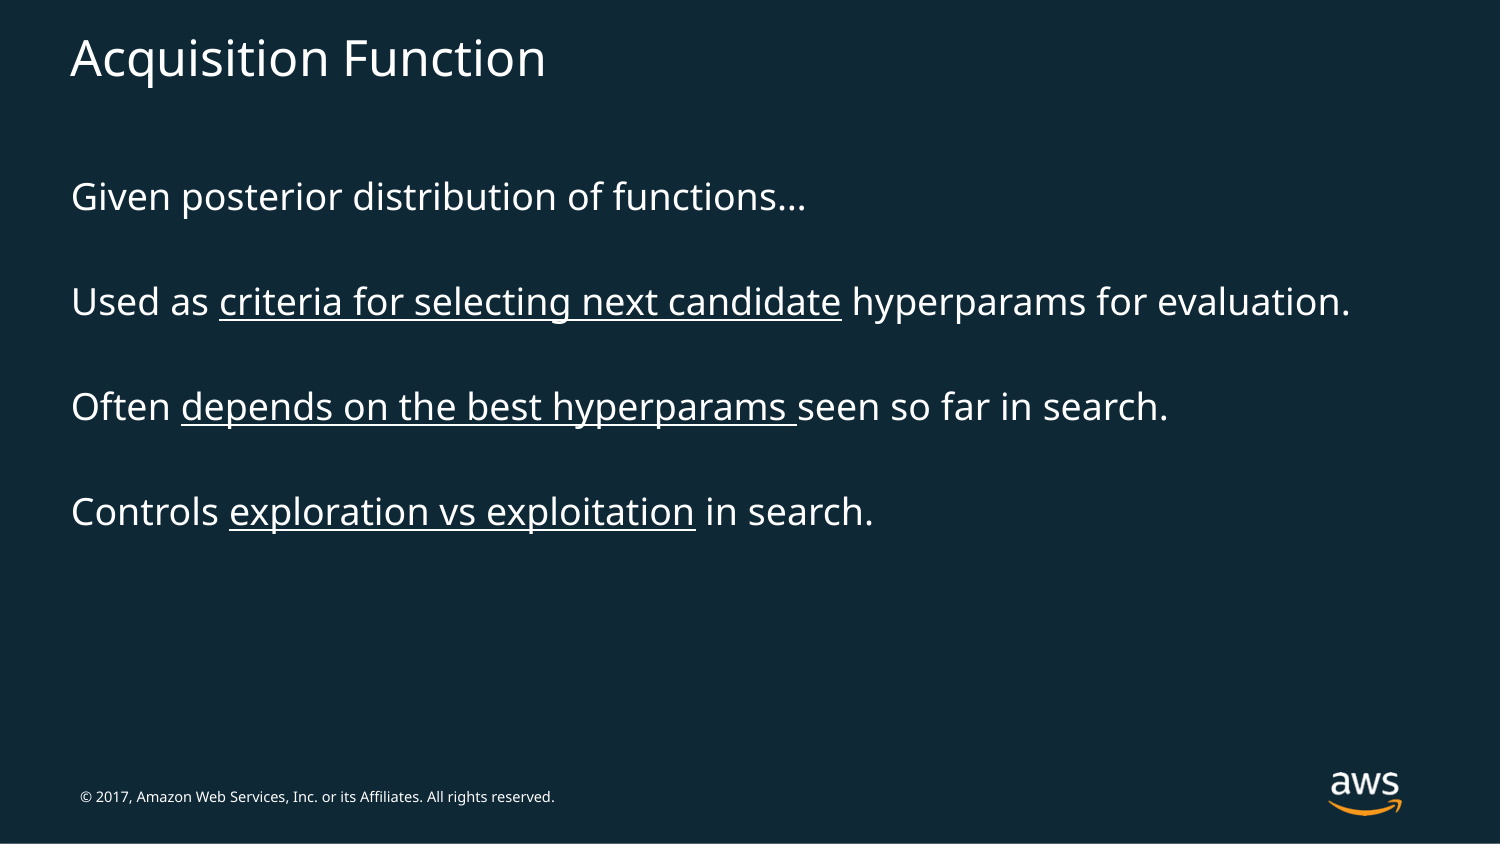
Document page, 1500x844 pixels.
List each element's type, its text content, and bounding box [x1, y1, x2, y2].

title Acquisition Function [55, 18, 1402, 109]
list Given posterior distribution of functions… Used as criteria for selecting next candidate hyperparams for evaluation. Often depends on the best hyperparams seen so far in search. Controls exploration vs exploitation in search. [55, 165, 1402, 749]
picture [1328, 772, 1402, 816]
